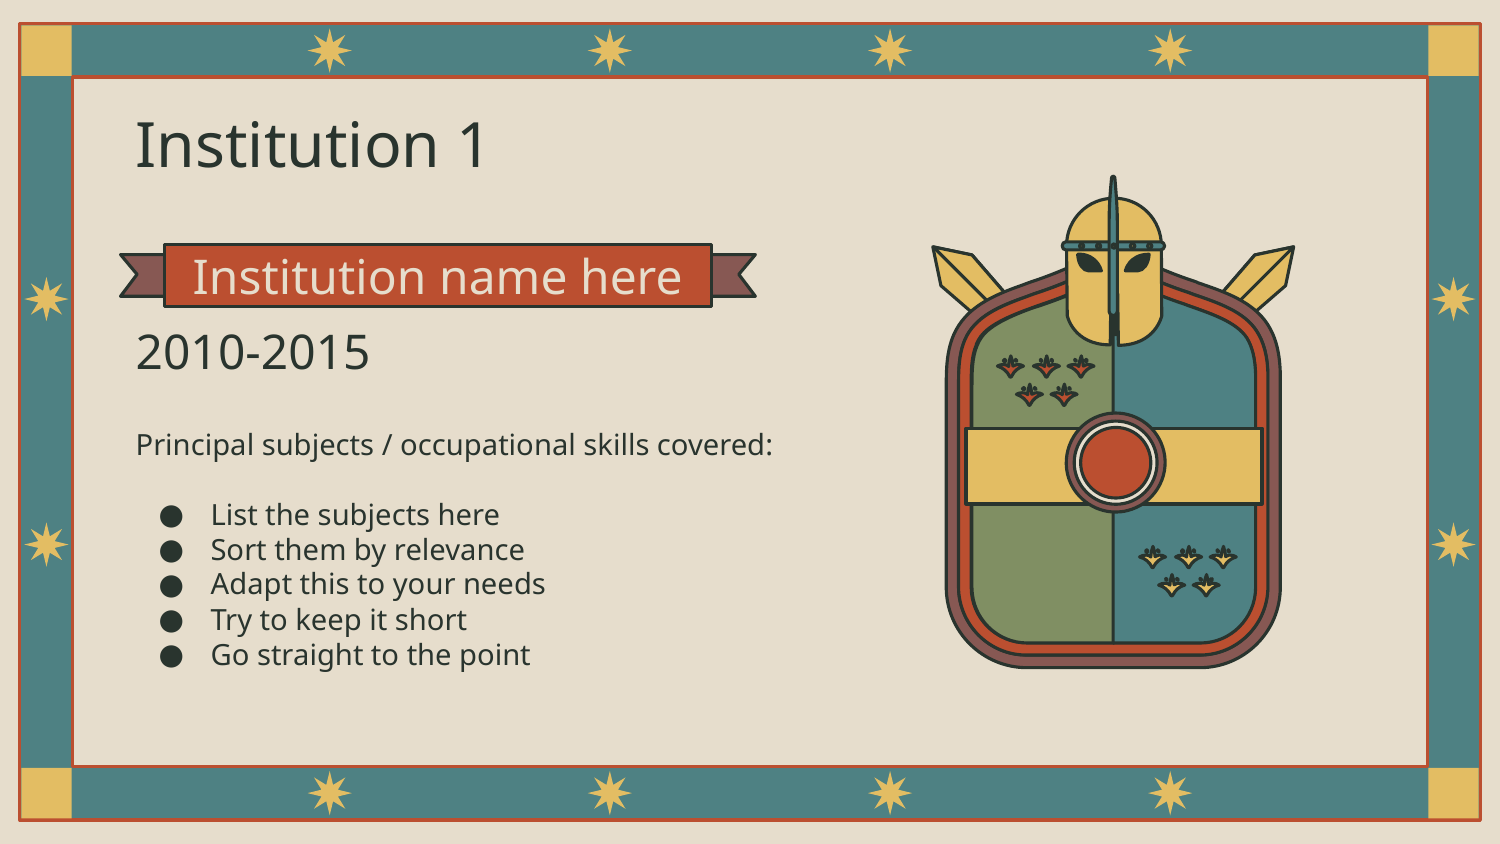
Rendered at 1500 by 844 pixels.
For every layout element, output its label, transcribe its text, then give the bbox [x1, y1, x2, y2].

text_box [120, 243, 756, 307]
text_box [932, 175, 1294, 668]
title Institution 1 [120, 90, 613, 167]
subtitle Principal subjects / occupational skills covered: List the subjects here Sort them by relevance Adapt this to your needs Try to keep it short Go straight to the point [120, 410, 813, 693]
text_box 2010-2015 [120, 319, 423, 382]
